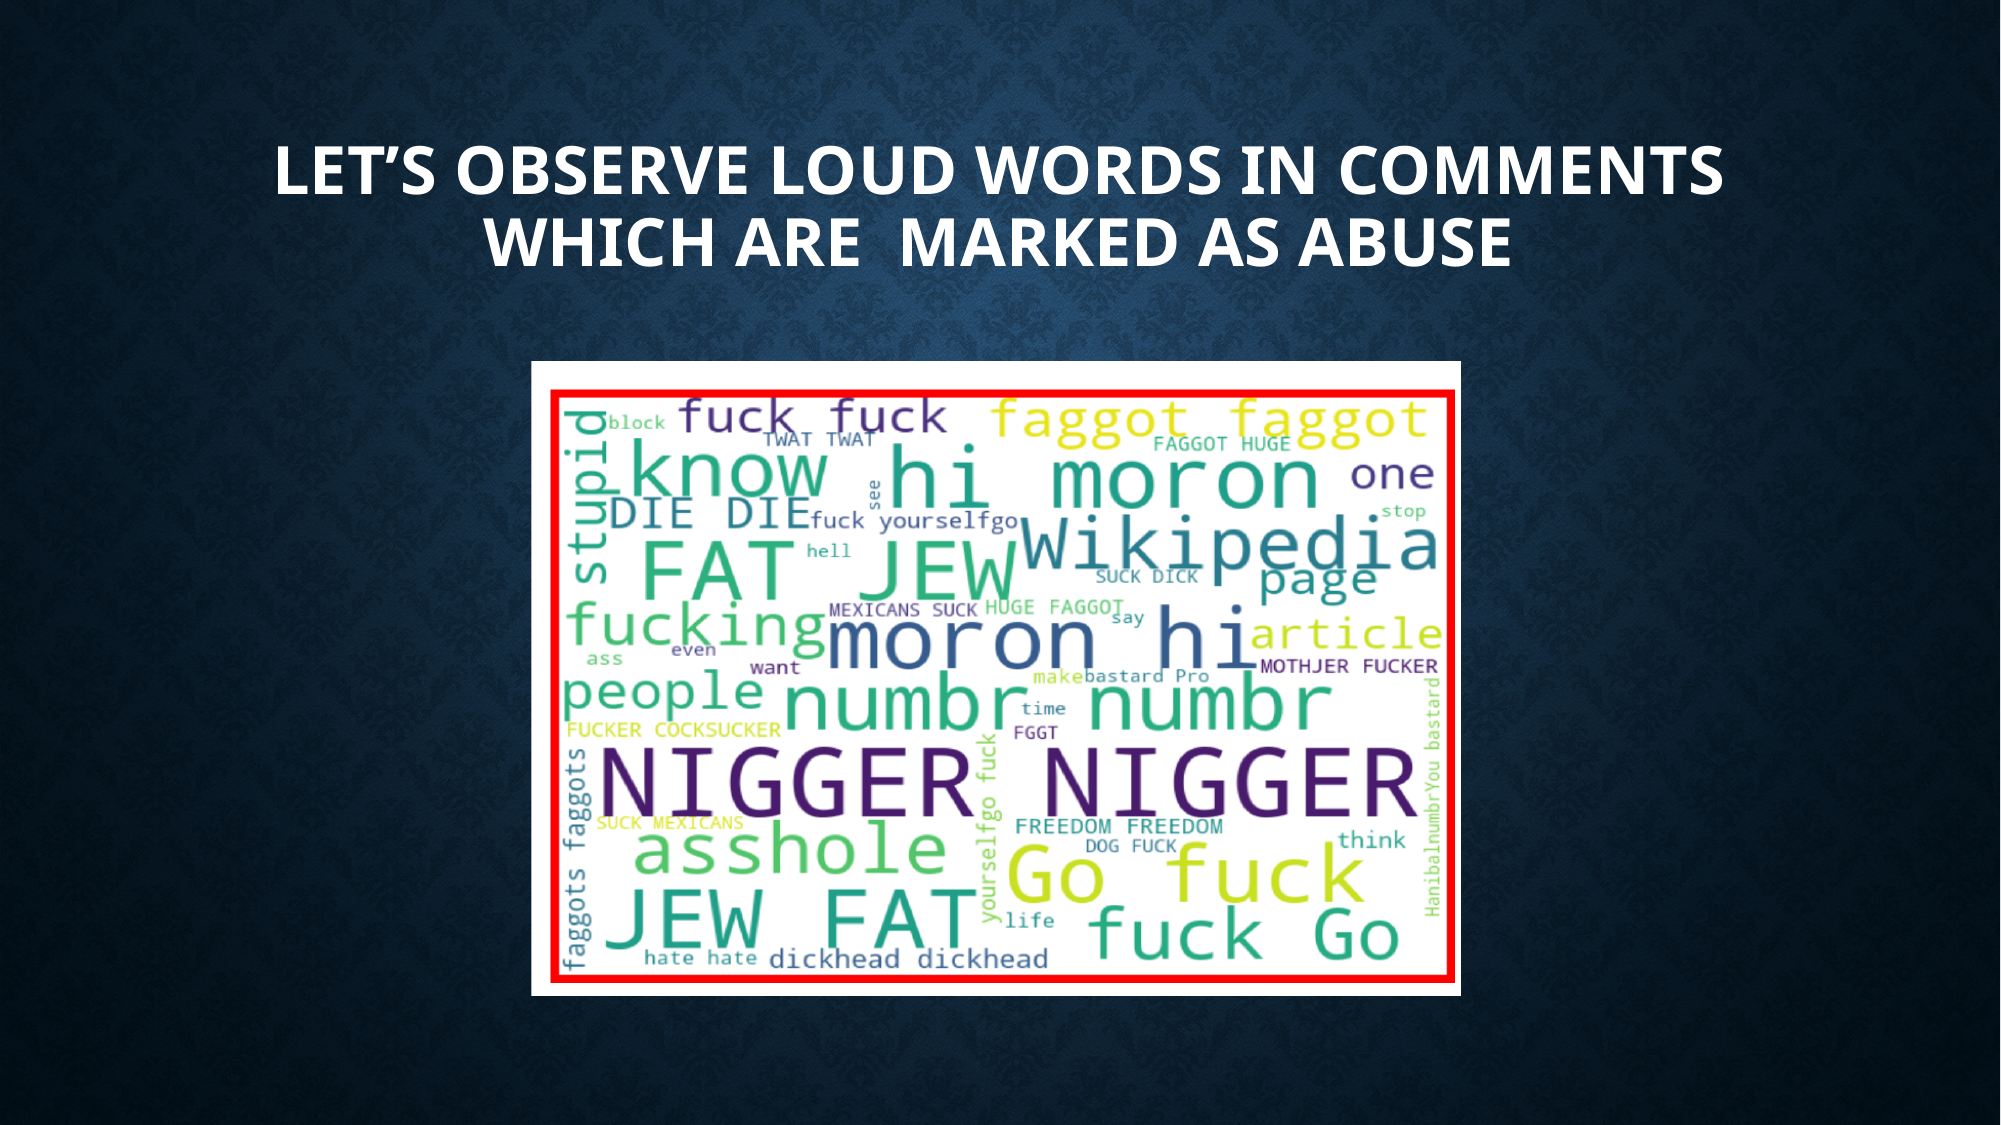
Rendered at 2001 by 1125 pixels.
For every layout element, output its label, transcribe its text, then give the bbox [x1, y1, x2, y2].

title LET’S OBSERVE loud words in Comments which are marked as ABUSE [149, 99, 1849, 318]
picture [530, 361, 1462, 996]
